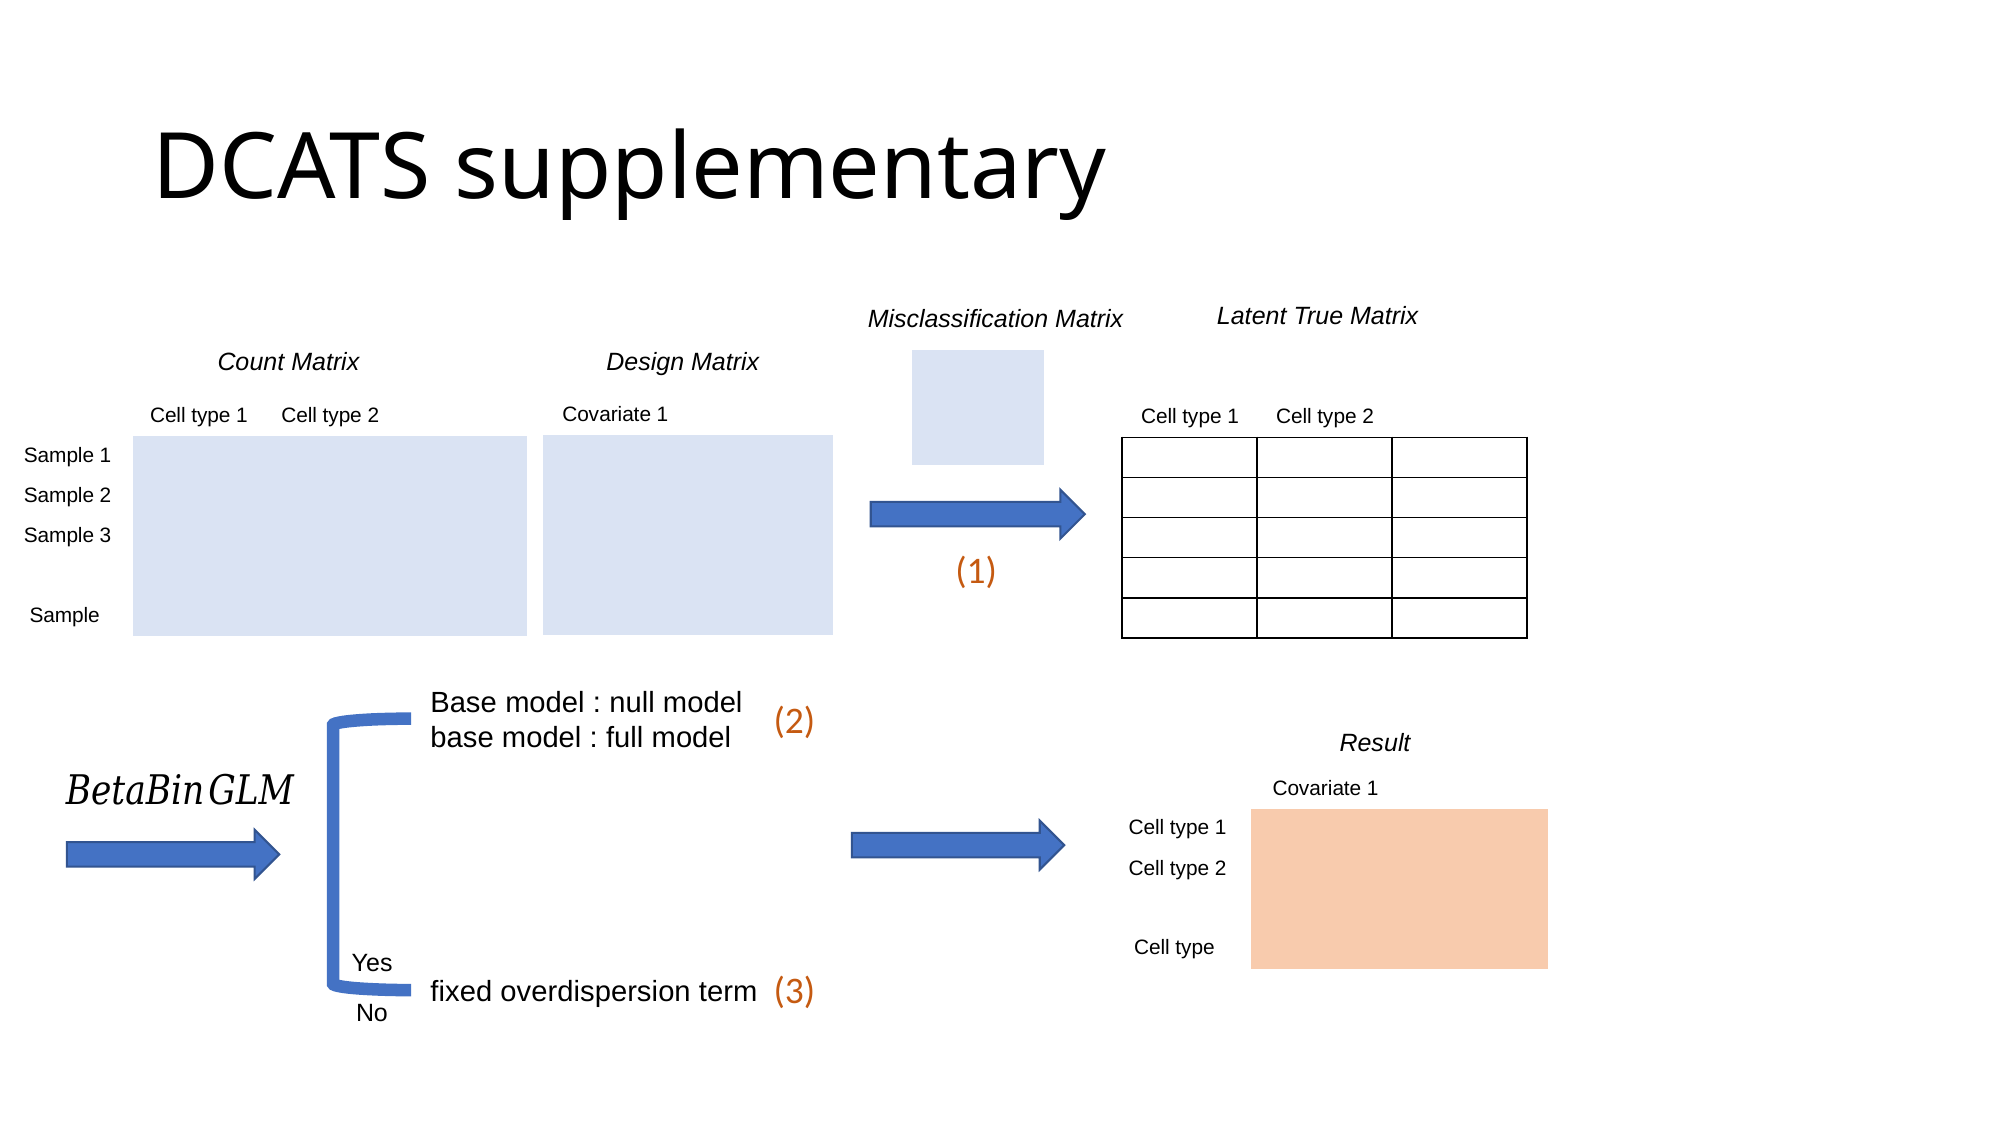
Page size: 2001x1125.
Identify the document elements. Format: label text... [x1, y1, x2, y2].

text_box (3) [759, 958, 834, 1019]
text_box Yes [333, 938, 412, 984]
title DCATS supplementary [137, 59, 1863, 278]
text_box Count Matrix [202, 338, 410, 384]
text_box No [333, 988, 412, 1034]
text_box Misclassification Matrix [853, 295, 1147, 341]
text_box Latent True Matrix [1202, 292, 1448, 338]
text_box [332, 718, 412, 988]
text_box [869, 487, 1087, 542]
text_box [850, 818, 1066, 873]
text_box Result [1324, 718, 1426, 764]
text_box Design Matrix [591, 337, 785, 383]
text_box Base model : null model base model : full model [415, 675, 814, 761]
text_box (2) [759, 688, 834, 748]
text_box fixed overdispersion term [415, 964, 759, 1015]
text_box (1) [940, 538, 1015, 599]
text_box [65, 827, 281, 882]
